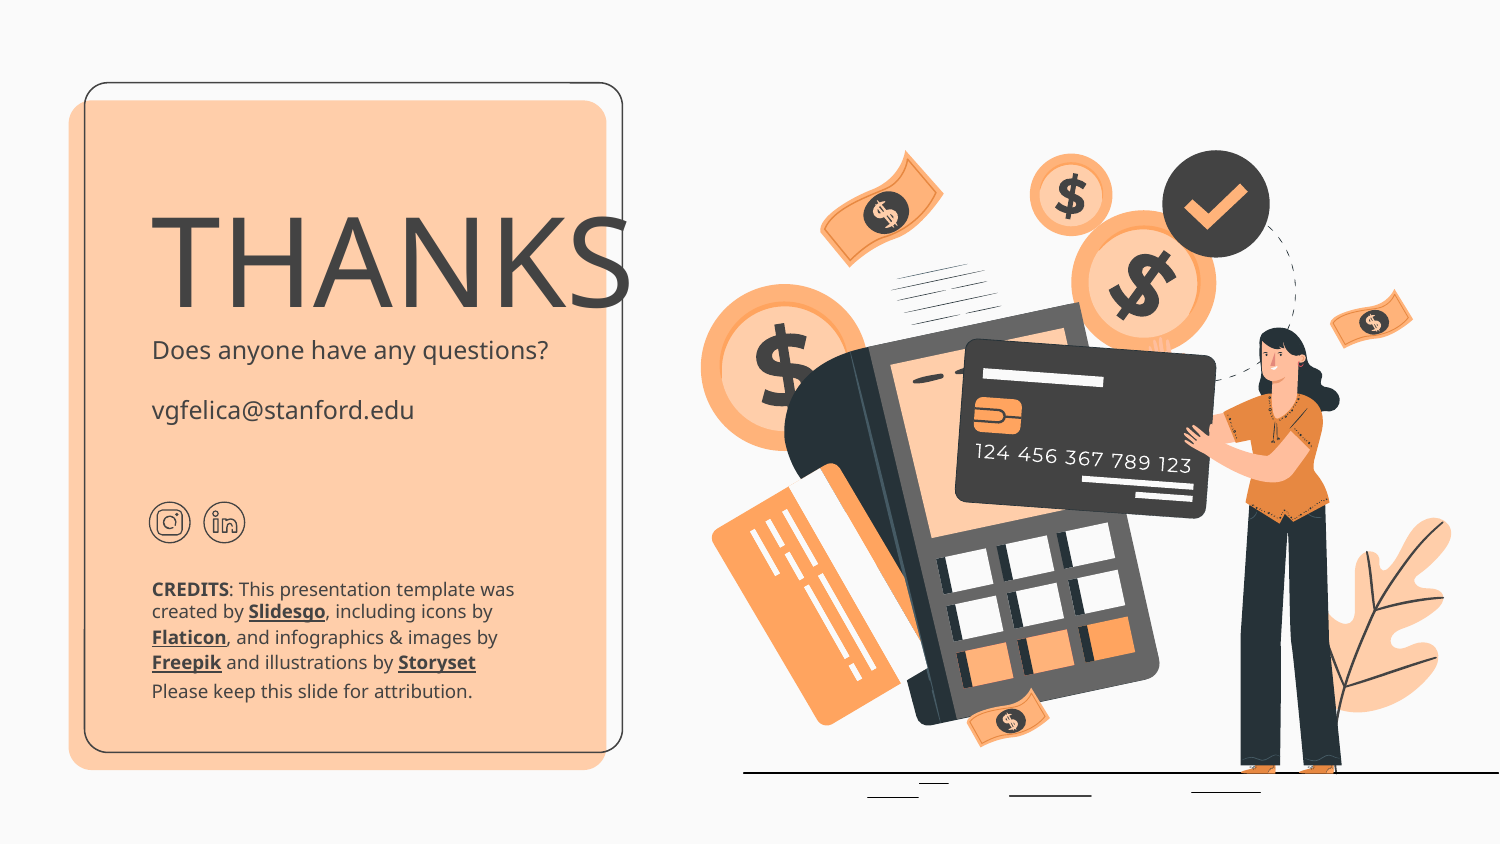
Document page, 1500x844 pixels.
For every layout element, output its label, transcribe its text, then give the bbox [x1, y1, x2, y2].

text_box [1347, 284, 1413, 355]
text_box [954, 149, 1342, 775]
title THANKS [136, 0, 670, 319]
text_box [148, 501, 192, 544]
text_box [743, 772, 1499, 798]
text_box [816, 149, 945, 249]
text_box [725, 468, 911, 725]
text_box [966, 682, 1050, 753]
subtitle Does anyone have any questions? vgfelica@stanford.edu [136, 319, 683, 373]
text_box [796, 250, 949, 715]
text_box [694, 283, 791, 452]
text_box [1347, 517, 1453, 771]
text_box Please keep this slide for attribution. [136, 665, 535, 716]
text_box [203, 501, 246, 544]
